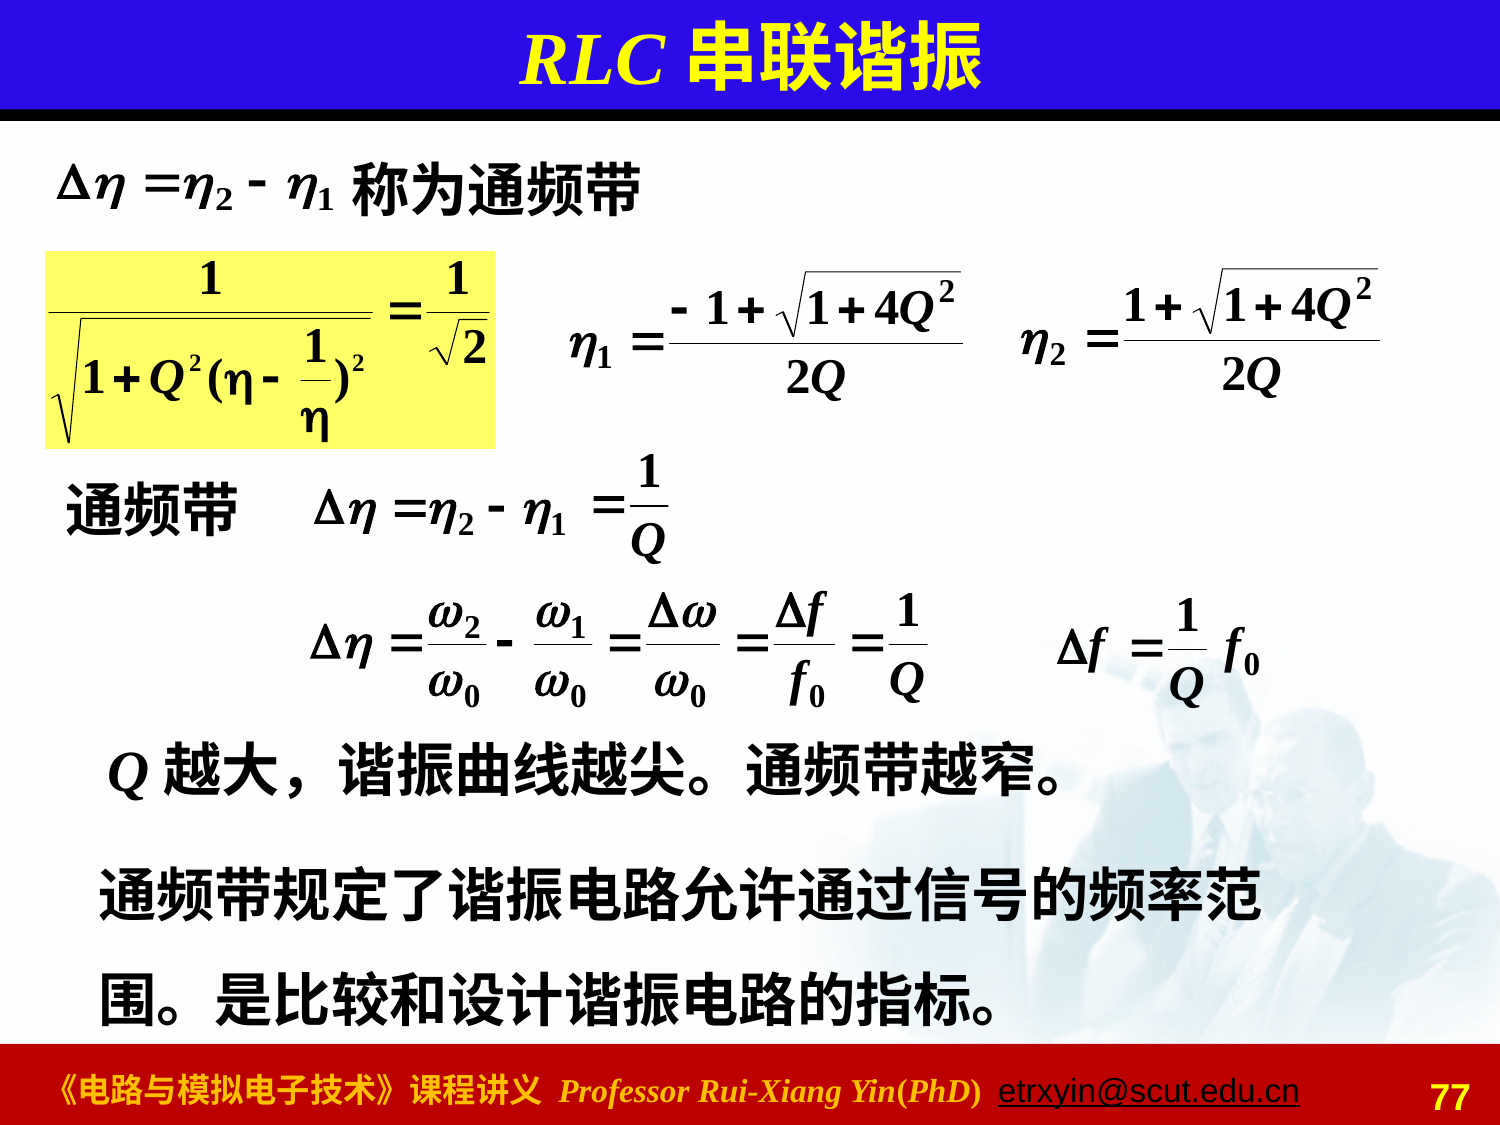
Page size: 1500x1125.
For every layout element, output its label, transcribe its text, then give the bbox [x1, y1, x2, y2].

picture [0, 121, 1500, 1043]
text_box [44, 250, 495, 449]
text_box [306, 582, 932, 715]
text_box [567, 266, 969, 409]
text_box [52, 144, 661, 231]
text_box Q越大，谐振曲线越尖。通频带越窄。 [92, 726, 1111, 811]
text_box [585, 444, 674, 572]
title RLC串联谐振 [0, 0, 1500, 110]
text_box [1018, 263, 1384, 406]
text_box 通频带 [50, 465, 255, 550]
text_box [310, 479, 569, 541]
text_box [1053, 587, 1265, 716]
slide_number 77 [1344, 1065, 1486, 1113]
text_box 通频带规定了谐振电路允许通过信号的频率范围。是比较和设计谐振电路的指标。 [65, 816, 1377, 1041]
